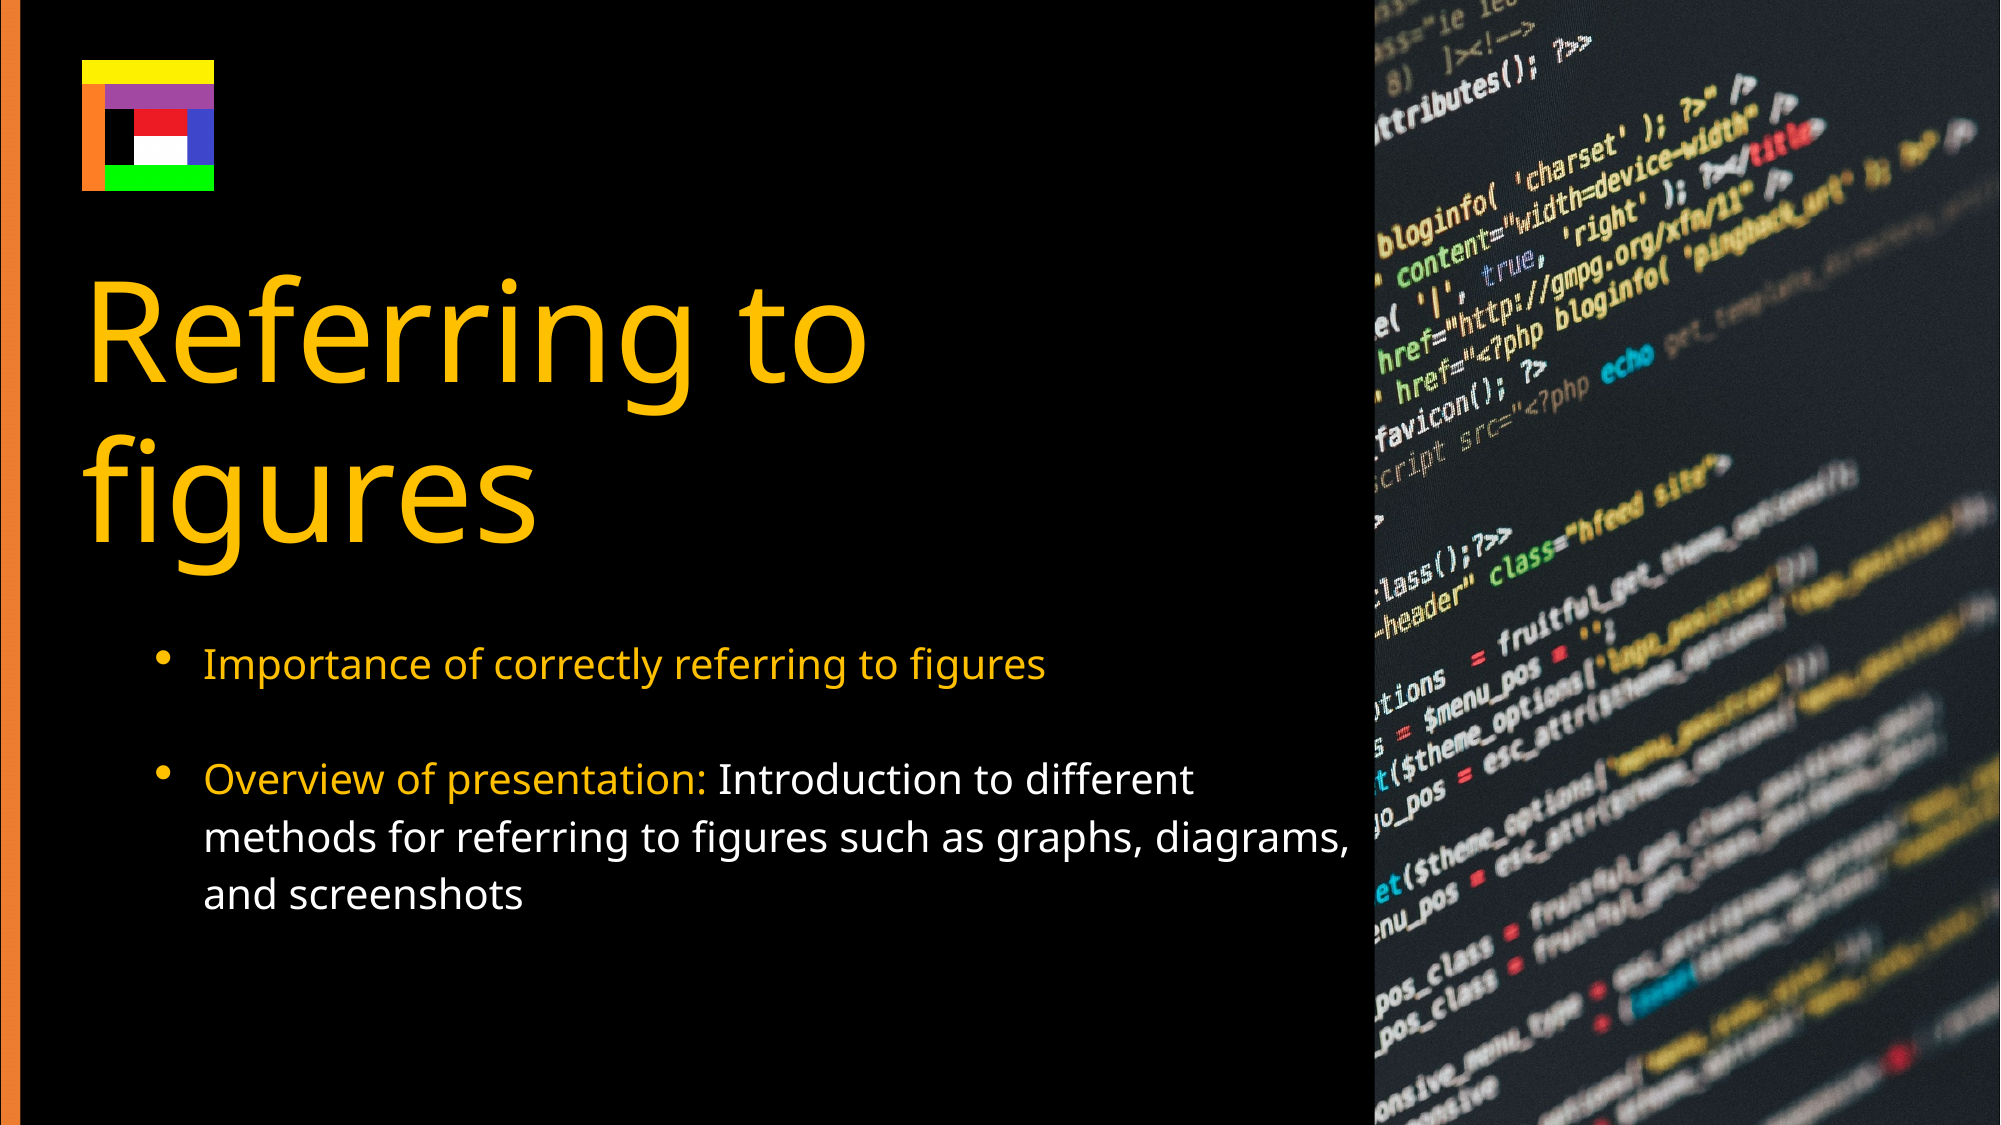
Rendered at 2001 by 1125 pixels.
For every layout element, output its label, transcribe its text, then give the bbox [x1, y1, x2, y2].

picture [81, 59, 214, 191]
picture [1374, 0, 2000, 1125]
text_box Importance of correctly referring to figures Overview of presentation: Introduction to different methods for referring to figures such as graphs, diagrams, and screenshots [81, 630, 1358, 1021]
text_box Referring to figures [81, 250, 1369, 571]
picture [0, 0, 21, 1125]
